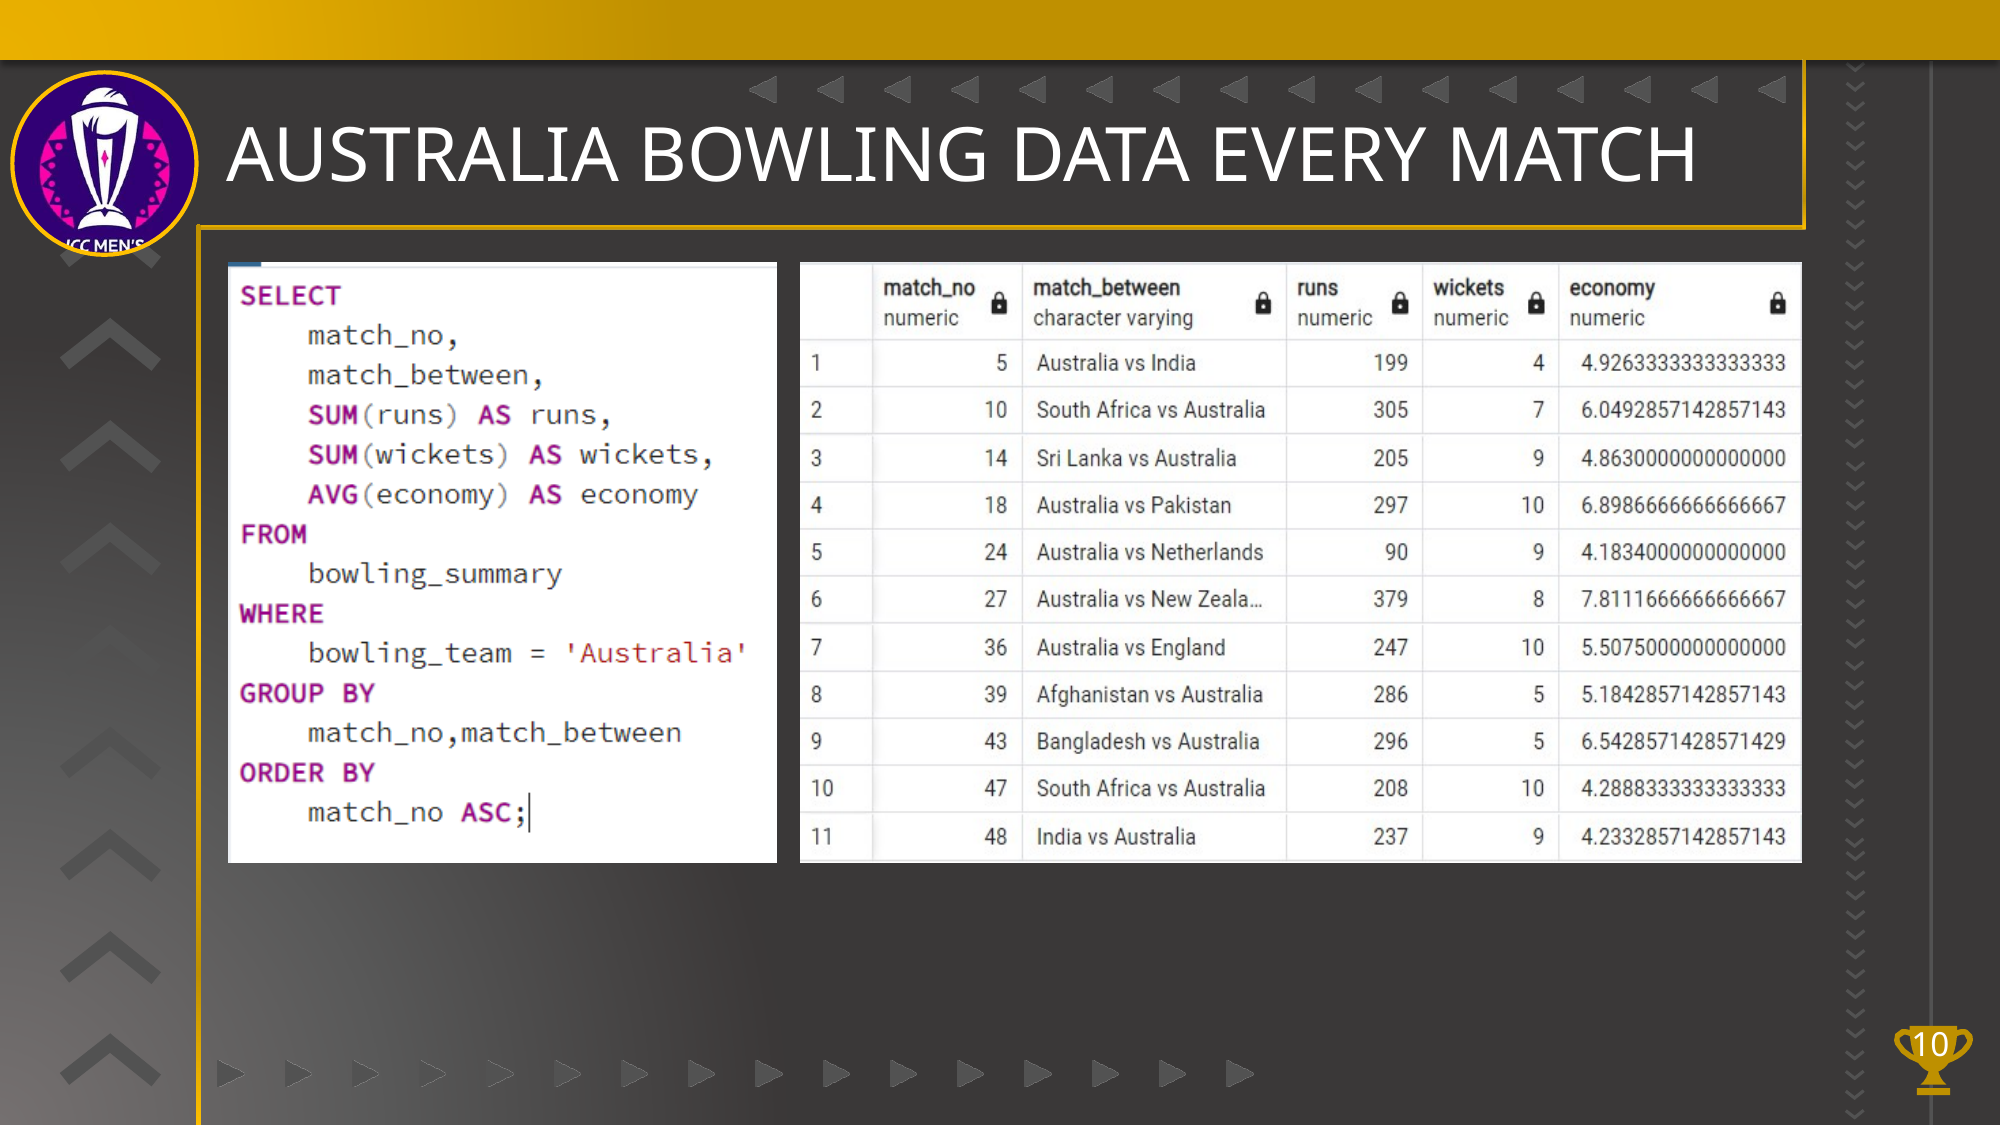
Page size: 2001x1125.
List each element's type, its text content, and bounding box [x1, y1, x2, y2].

text_box 10 [1905, 1020, 1957, 1069]
picture [0, 0, 2000, 1125]
picture [1900, 1035, 1905, 1047]
picture [1957, 1035, 1967, 1051]
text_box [10, 69, 1802, 863]
